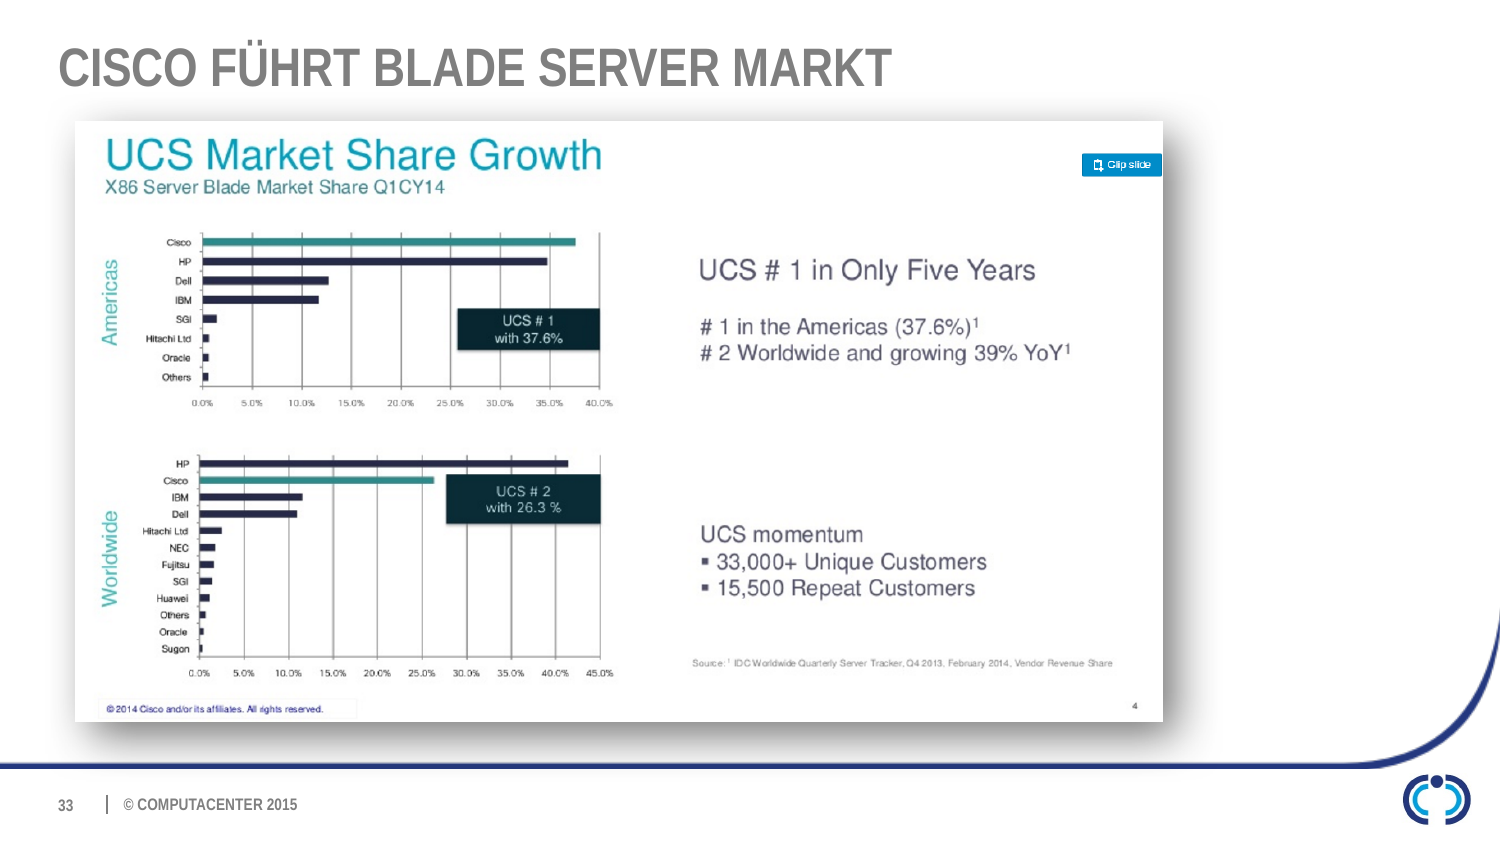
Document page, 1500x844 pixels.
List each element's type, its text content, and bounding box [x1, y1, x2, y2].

text_box [95, 113, 1201, 210]
title Cisco Führt Blade Server Markt [46, 33, 1336, 210]
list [75, 121, 1163, 722]
slide_number 33 [46, 782, 147, 827]
text_box [66, 140, 75, 210]
picture [1401, 773, 1472, 827]
